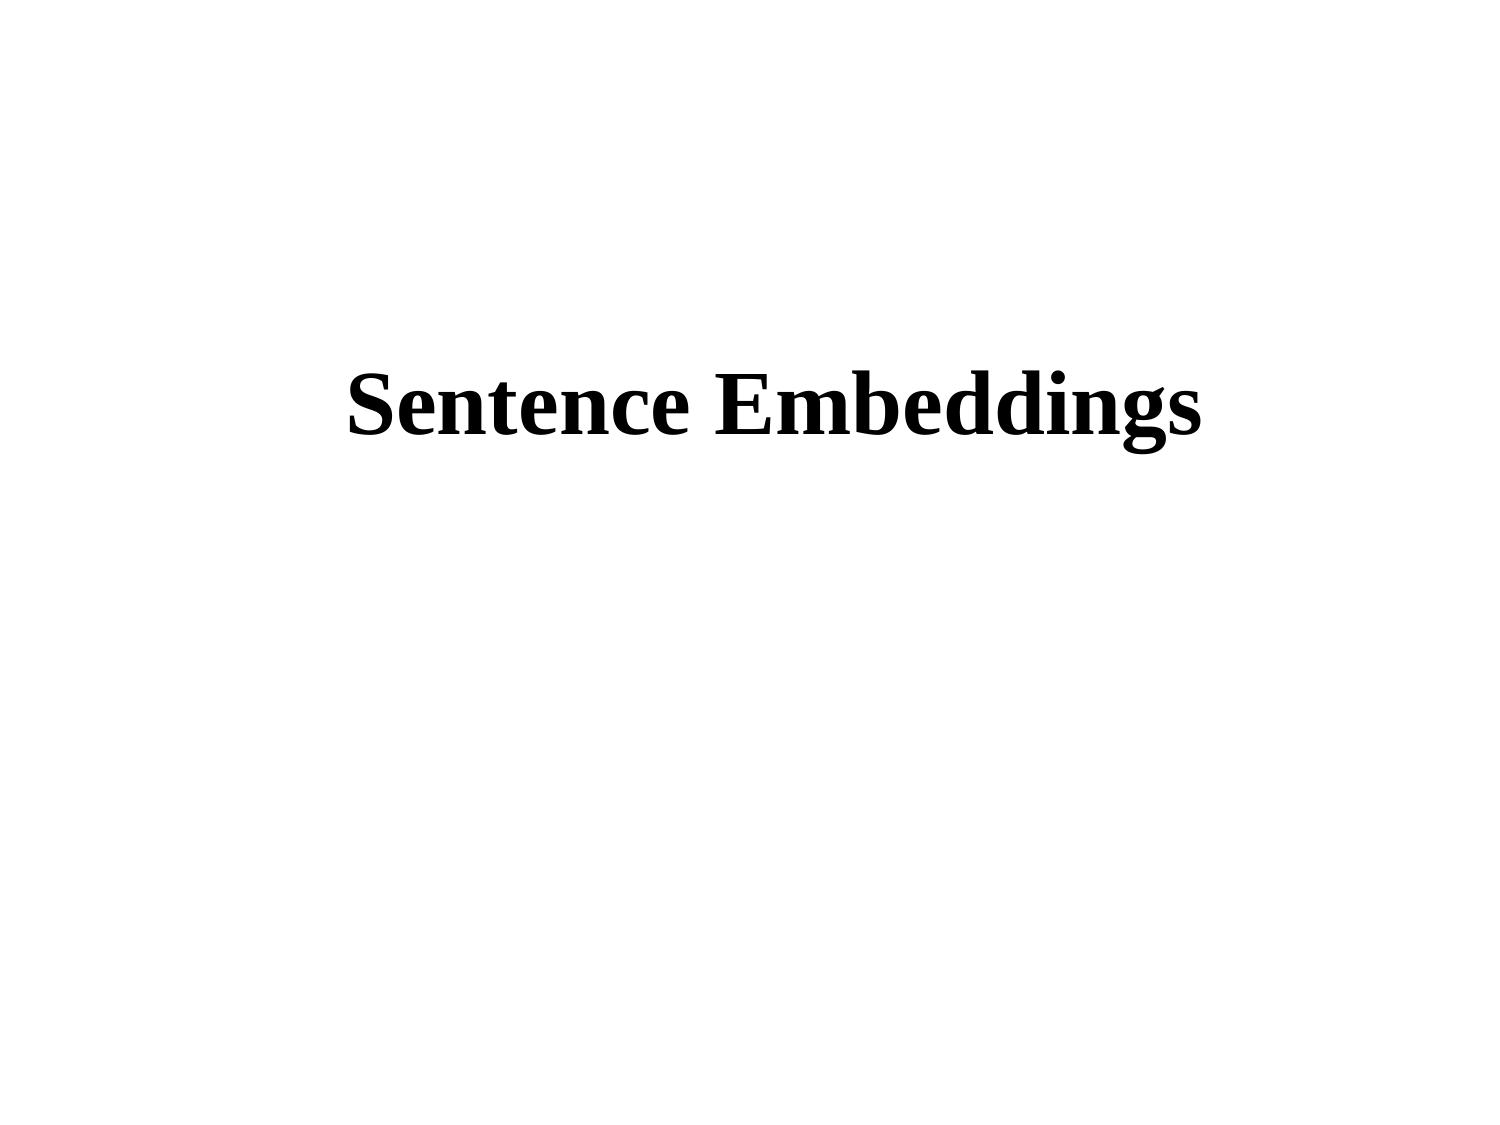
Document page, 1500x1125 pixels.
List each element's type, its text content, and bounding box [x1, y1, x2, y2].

title Sentence Embeddings [137, 441, 1413, 684]
